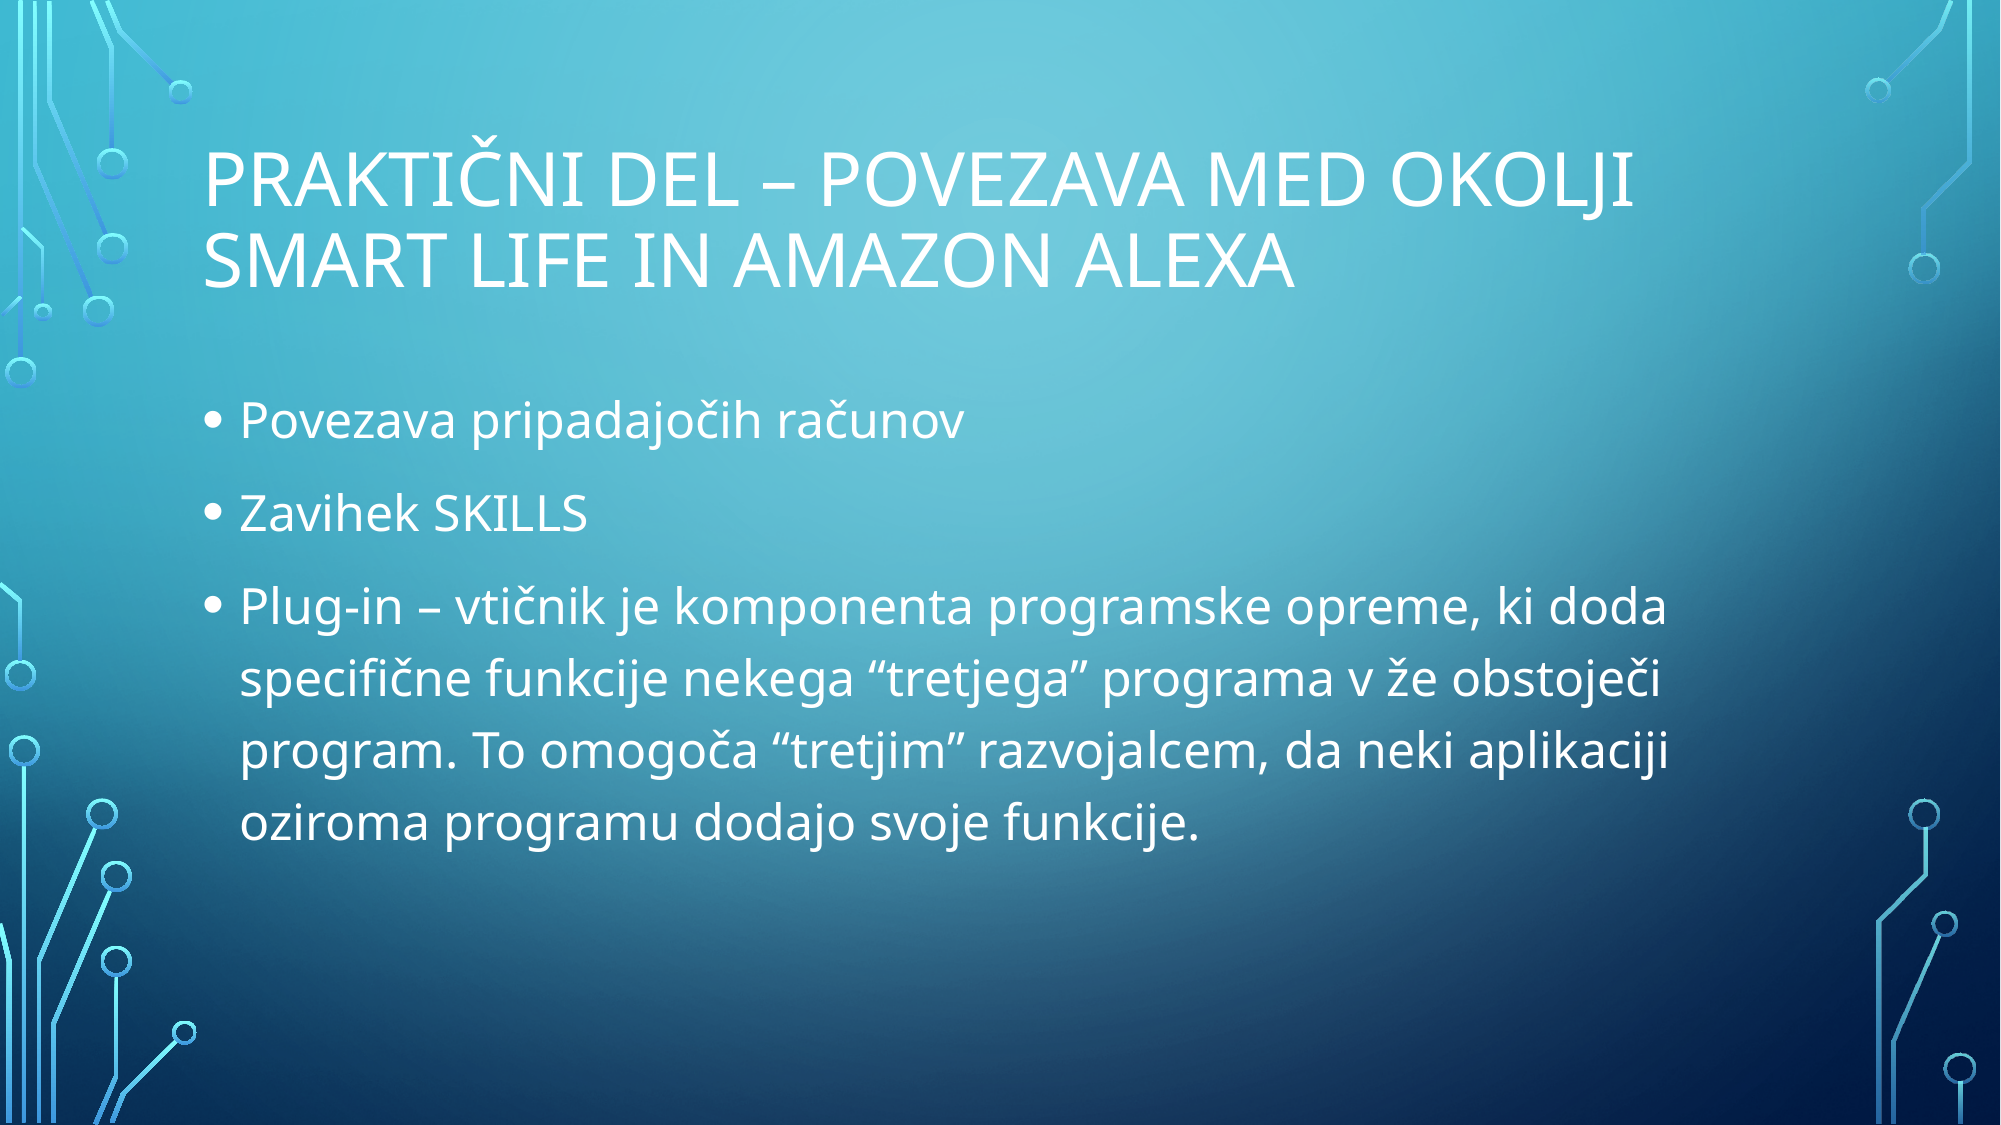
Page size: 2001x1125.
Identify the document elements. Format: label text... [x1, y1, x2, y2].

list Povezava pripadajočih računov Zavihek SKILLS Plug-in – vtičnik je komponenta programske opreme, ki doda specifične funkcije nekega “tretjega” programa v že obstoječi program. To omogoča “tretjim” razvojalcem, da neki aplikaciji oziroma programu dodajo svoje funkcije. [187, 369, 1813, 950]
title PRAktični del – povezava med okolji smart life in amazon alexa [187, 101, 1813, 344]
